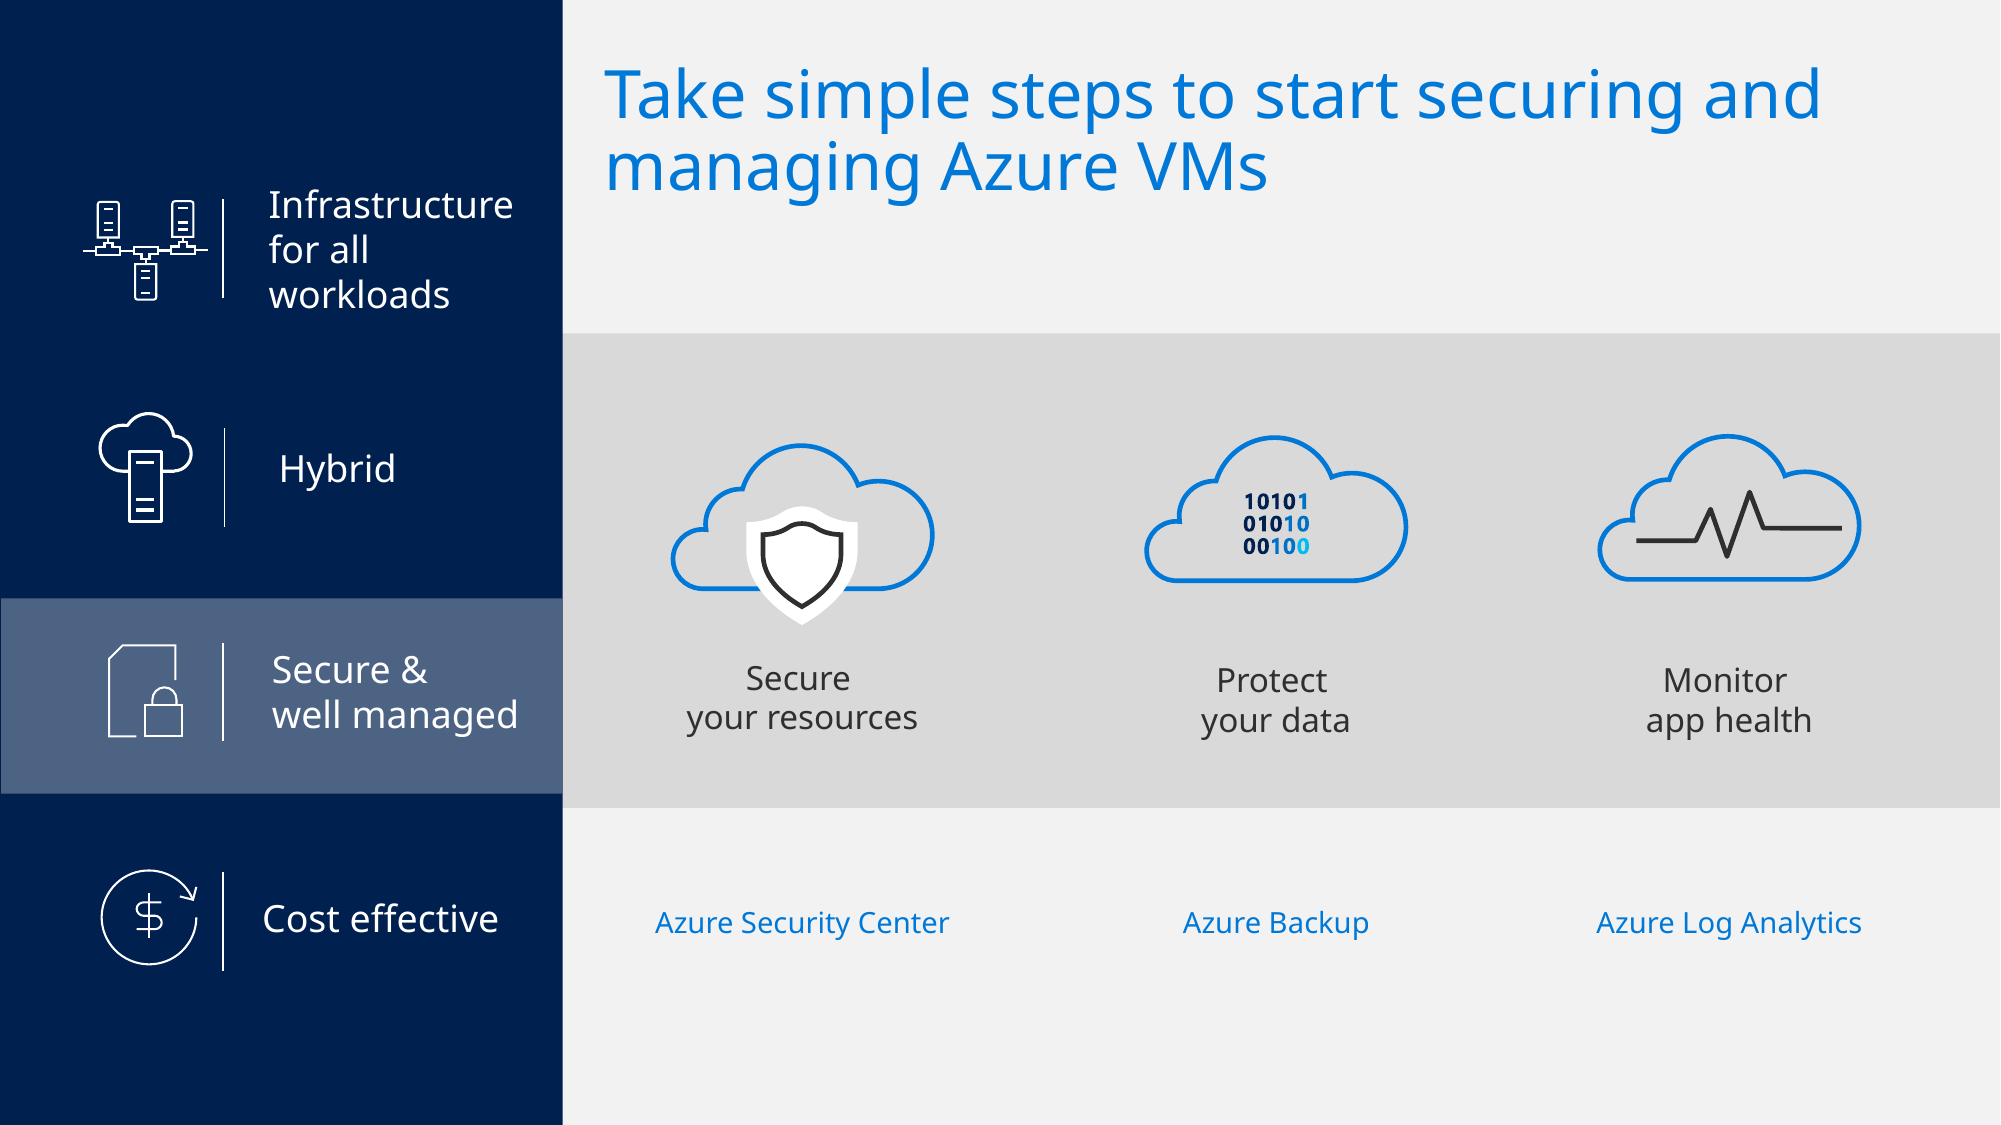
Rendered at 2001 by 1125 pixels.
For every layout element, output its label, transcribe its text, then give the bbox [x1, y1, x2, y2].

text_box Protect your data [1017, 635, 1536, 831]
text_box Secure your resources [563, 632, 1063, 828]
text_box Azure Security Center [625, 886, 981, 957]
text_box [101, 870, 197, 965]
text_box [82, 200, 209, 300]
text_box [222, 621, 562, 762]
text_box Azure Log Analytics [1566, 886, 1893, 957]
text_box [1146, 437, 1407, 581]
text_box [0, 794, 563, 1125]
text_box Azure Backup [1152, 886, 1400, 957]
text_box Take simple steps to start securing and managing Azure VMs [589, 53, 1982, 188]
text_box [0, 0, 563, 598]
text_box [0, 598, 563, 794]
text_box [99, 413, 192, 522]
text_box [222, 156, 584, 298]
text_box [563, 333, 2000, 635]
text_box Monitor app health [1536, 635, 2000, 831]
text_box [222, 871, 562, 971]
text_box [672, 445, 933, 626]
text_box Hybrid [248, 422, 568, 513]
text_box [1599, 436, 1860, 580]
